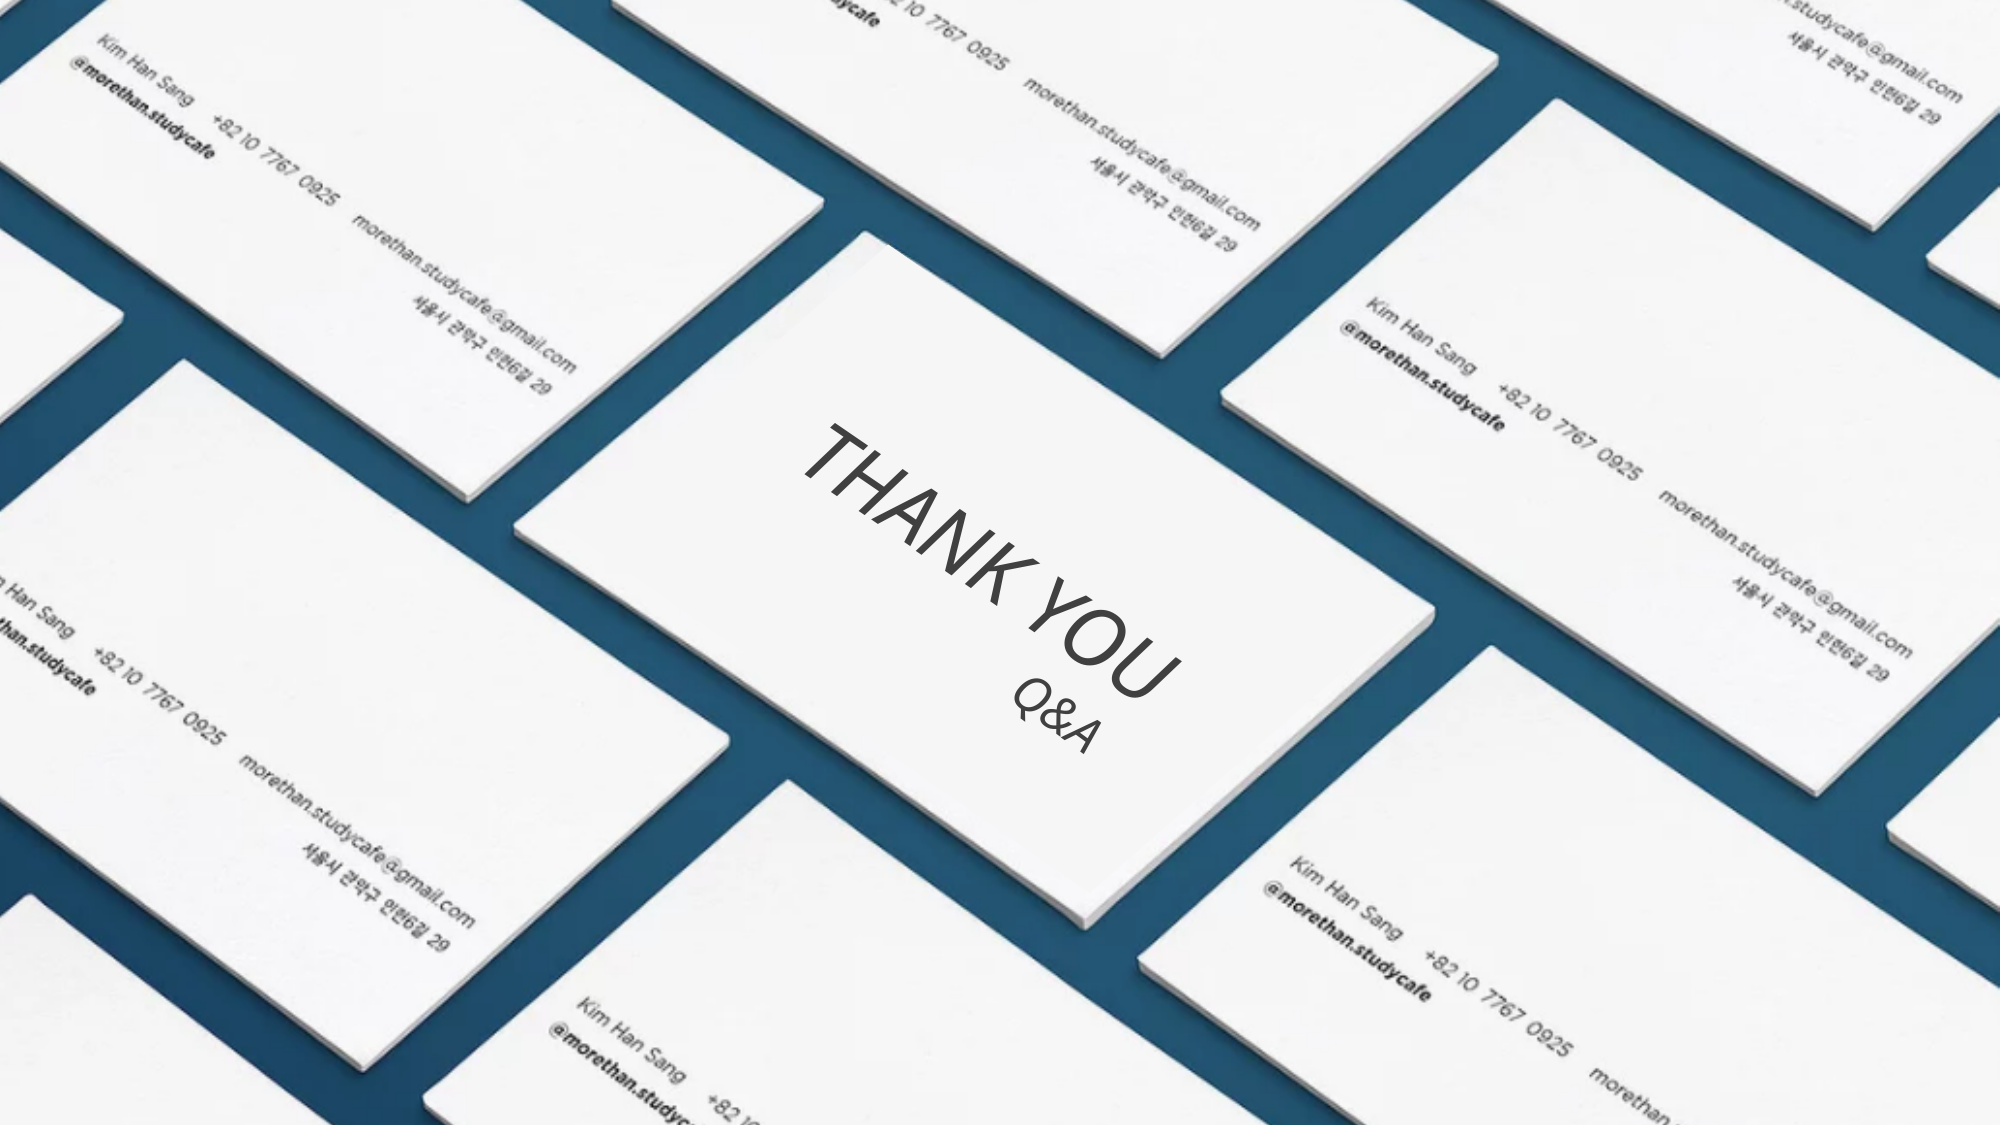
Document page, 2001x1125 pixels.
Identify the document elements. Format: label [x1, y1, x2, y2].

text_box [0, 0, 2000, 1125]
